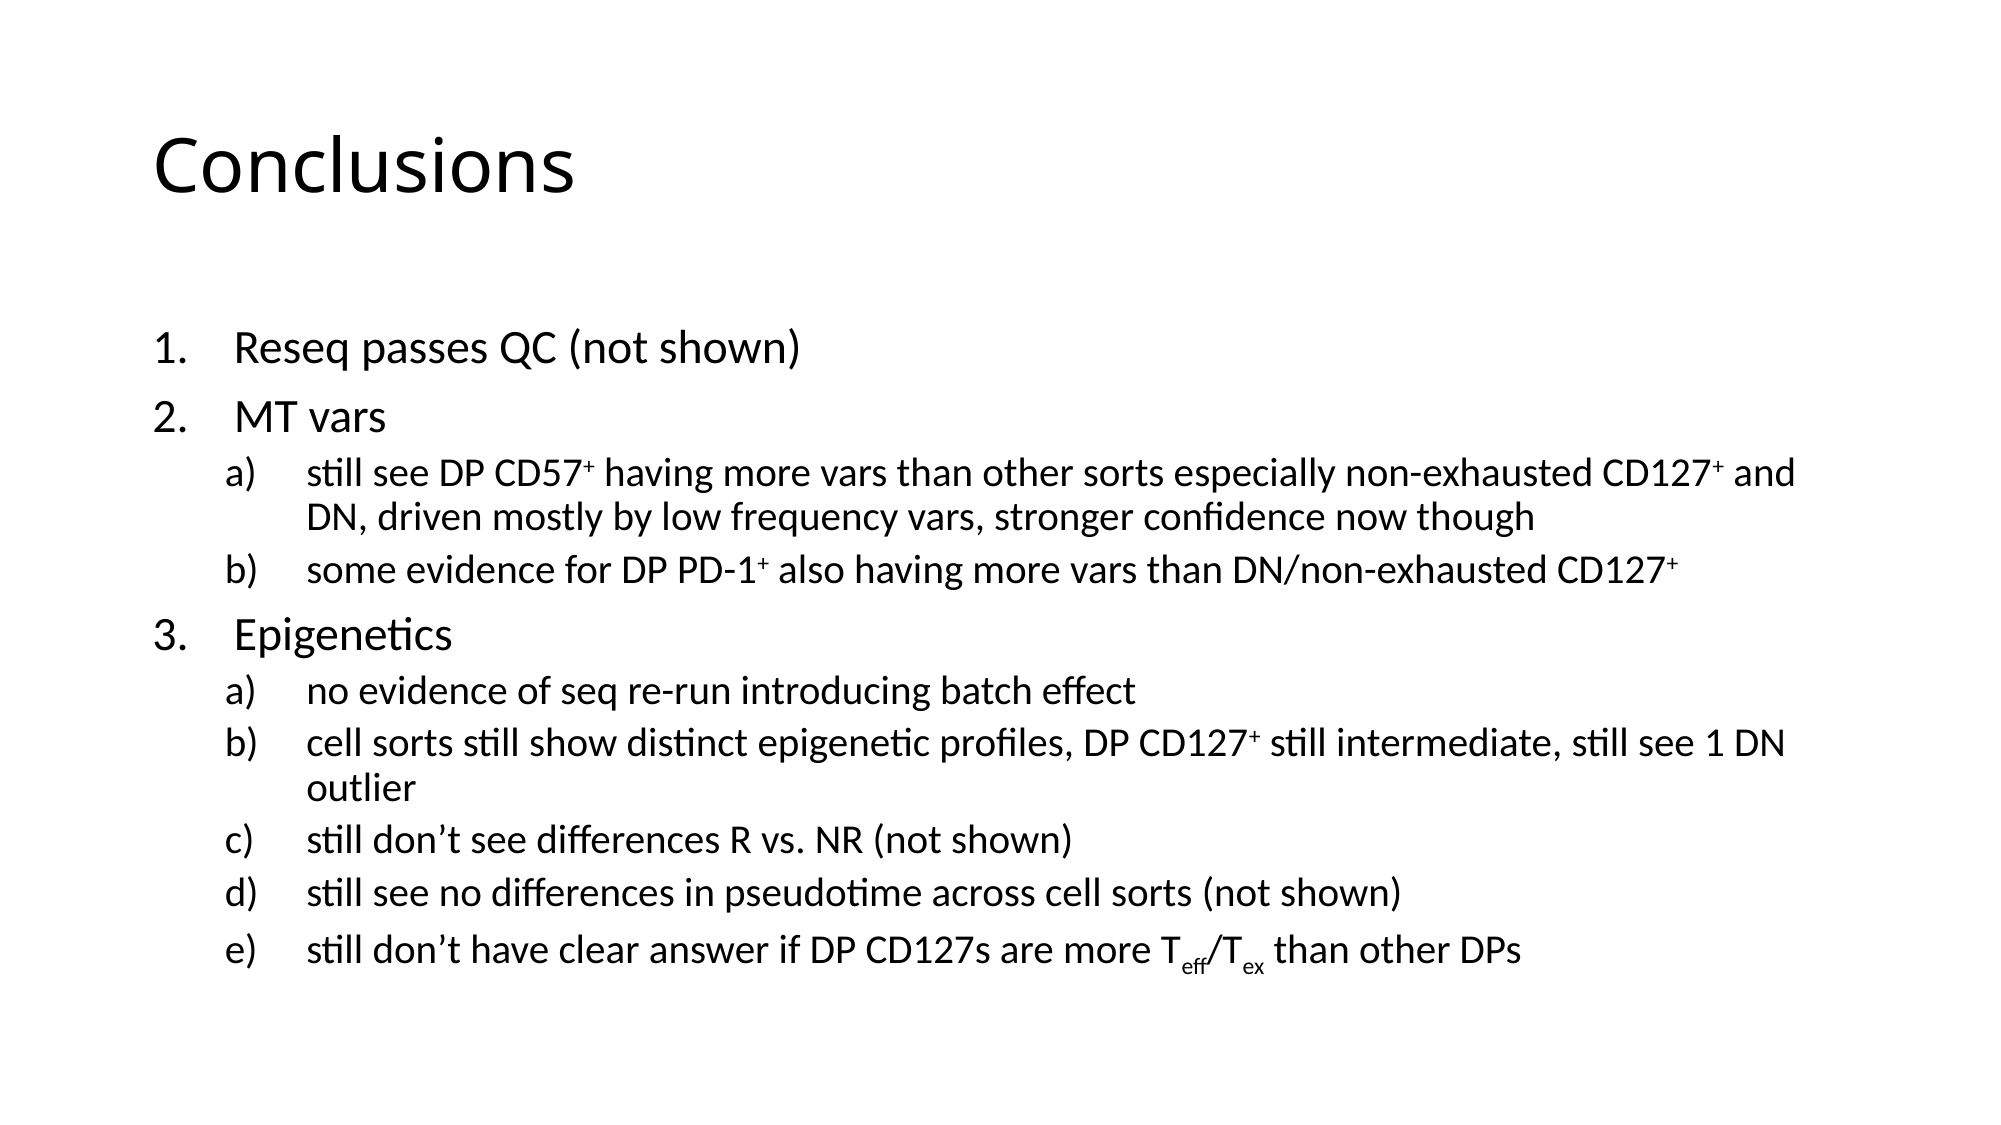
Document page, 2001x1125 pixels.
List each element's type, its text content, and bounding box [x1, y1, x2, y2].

list Reseq passes QC (not shown) MT vars still see DP CD57+ having more vars than other sorts especially non-exhausted CD127+ and DN, driven mostly by low frequency vars, stronger confidence now though some evidence for DP PD-1+ also having more vars than DN/non-exhausted CD127+ Epigenetics no evidence of seq re-run introducing batch effect cell sorts still show distinct epigenetic profiles, DP CD127+ still intermediate, still see 1 DN outlier still don’t see differences R vs. NR (not shown) still see no differences in pseudotime across cell sorts (not shown) still don’t have clear answer if DP CD127s are more Teff/Tex than other DPs [137, 314, 1820, 987]
title Conclusions [137, 59, 1863, 278]
